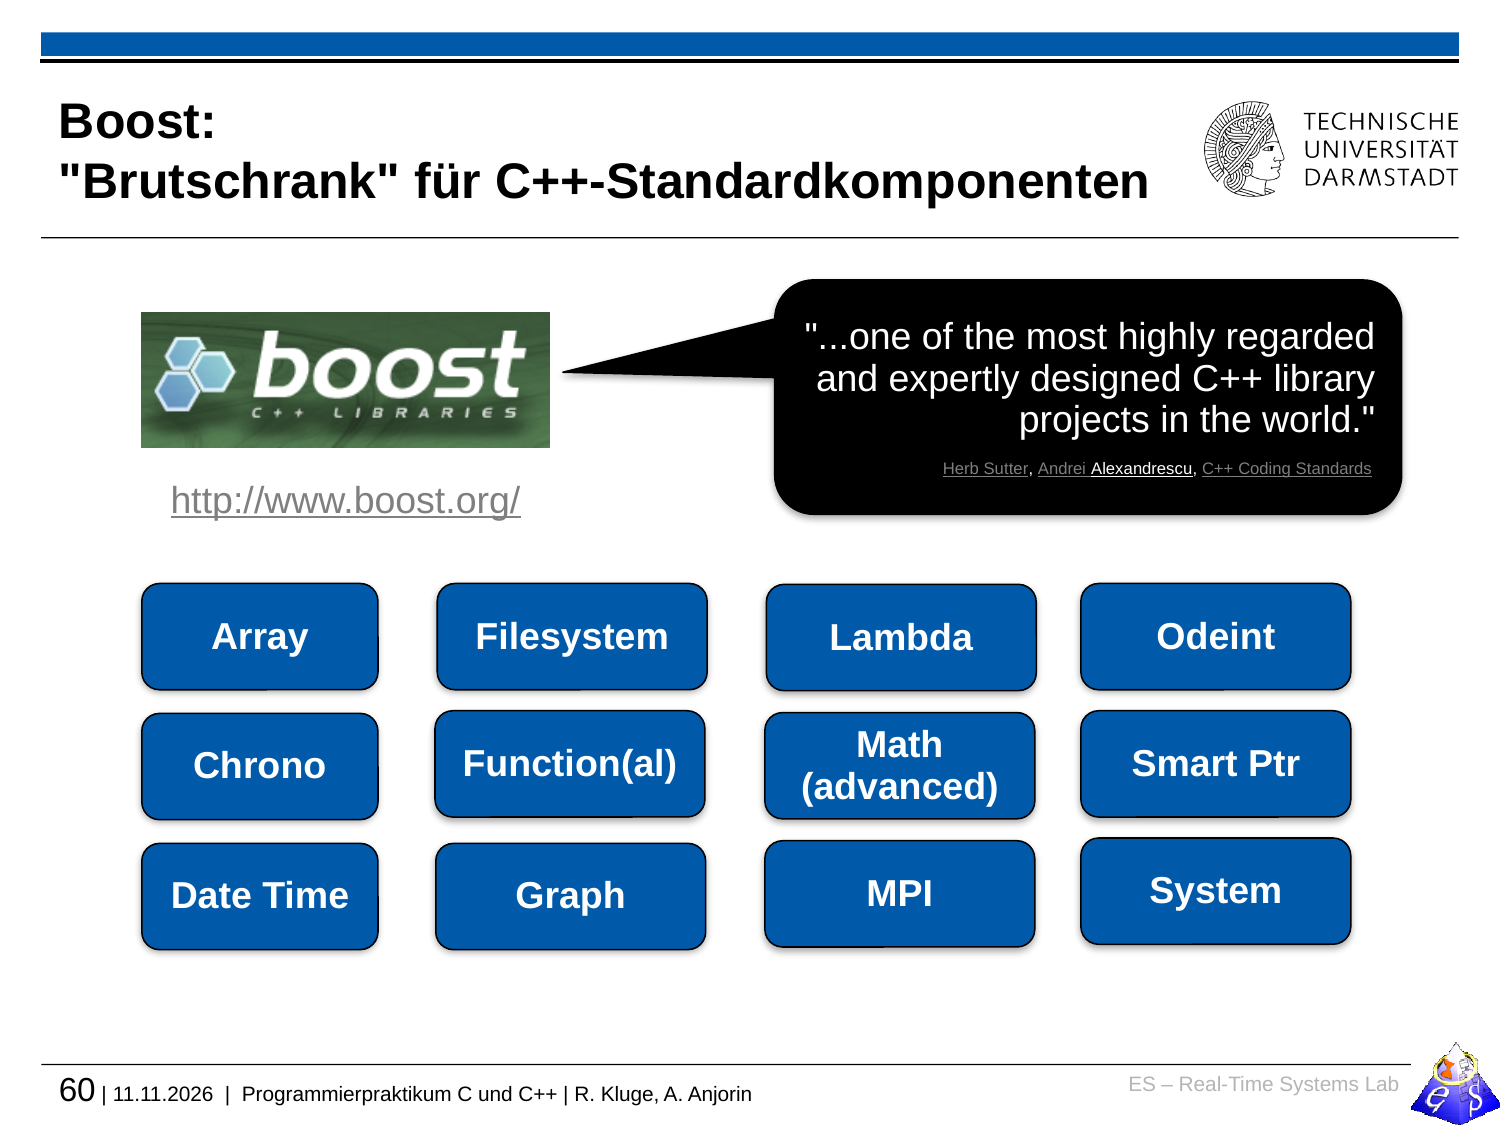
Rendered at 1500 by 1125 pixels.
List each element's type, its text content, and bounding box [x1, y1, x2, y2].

text_box Math (advanced) [764, 711, 1036, 820]
title Boost: "Brutschrank" für C++-Standardkomponenten [58, 80, 1187, 218]
text_box Date Time [141, 842, 379, 951]
text_box System [1080, 837, 1352, 946]
text_box Odeint [1080, 582, 1352, 691]
text_box Array [141, 582, 379, 691]
picture [141, 312, 550, 448]
text_box Graph [435, 842, 707, 951]
text_box Chrono [141, 712, 379, 821]
picture [1411, 1041, 1500, 1125]
text_box http://www.boost.org/ [155, 472, 536, 530]
picture [1187, 84, 1483, 214]
text_box MPI [764, 839, 1036, 948]
text_box Filesystem [436, 582, 708, 691]
text_box Smart Ptr [1080, 709, 1352, 818]
text_box Function(al) [434, 709, 706, 818]
text_box Lambda [765, 583, 1038, 692]
text_box "...one of the most highly regarded and expertly designed C++ library projects in the world." Herb Sutter, Andrei Alexandrescu, C++ Coding Standards [562, 279, 1403, 516]
